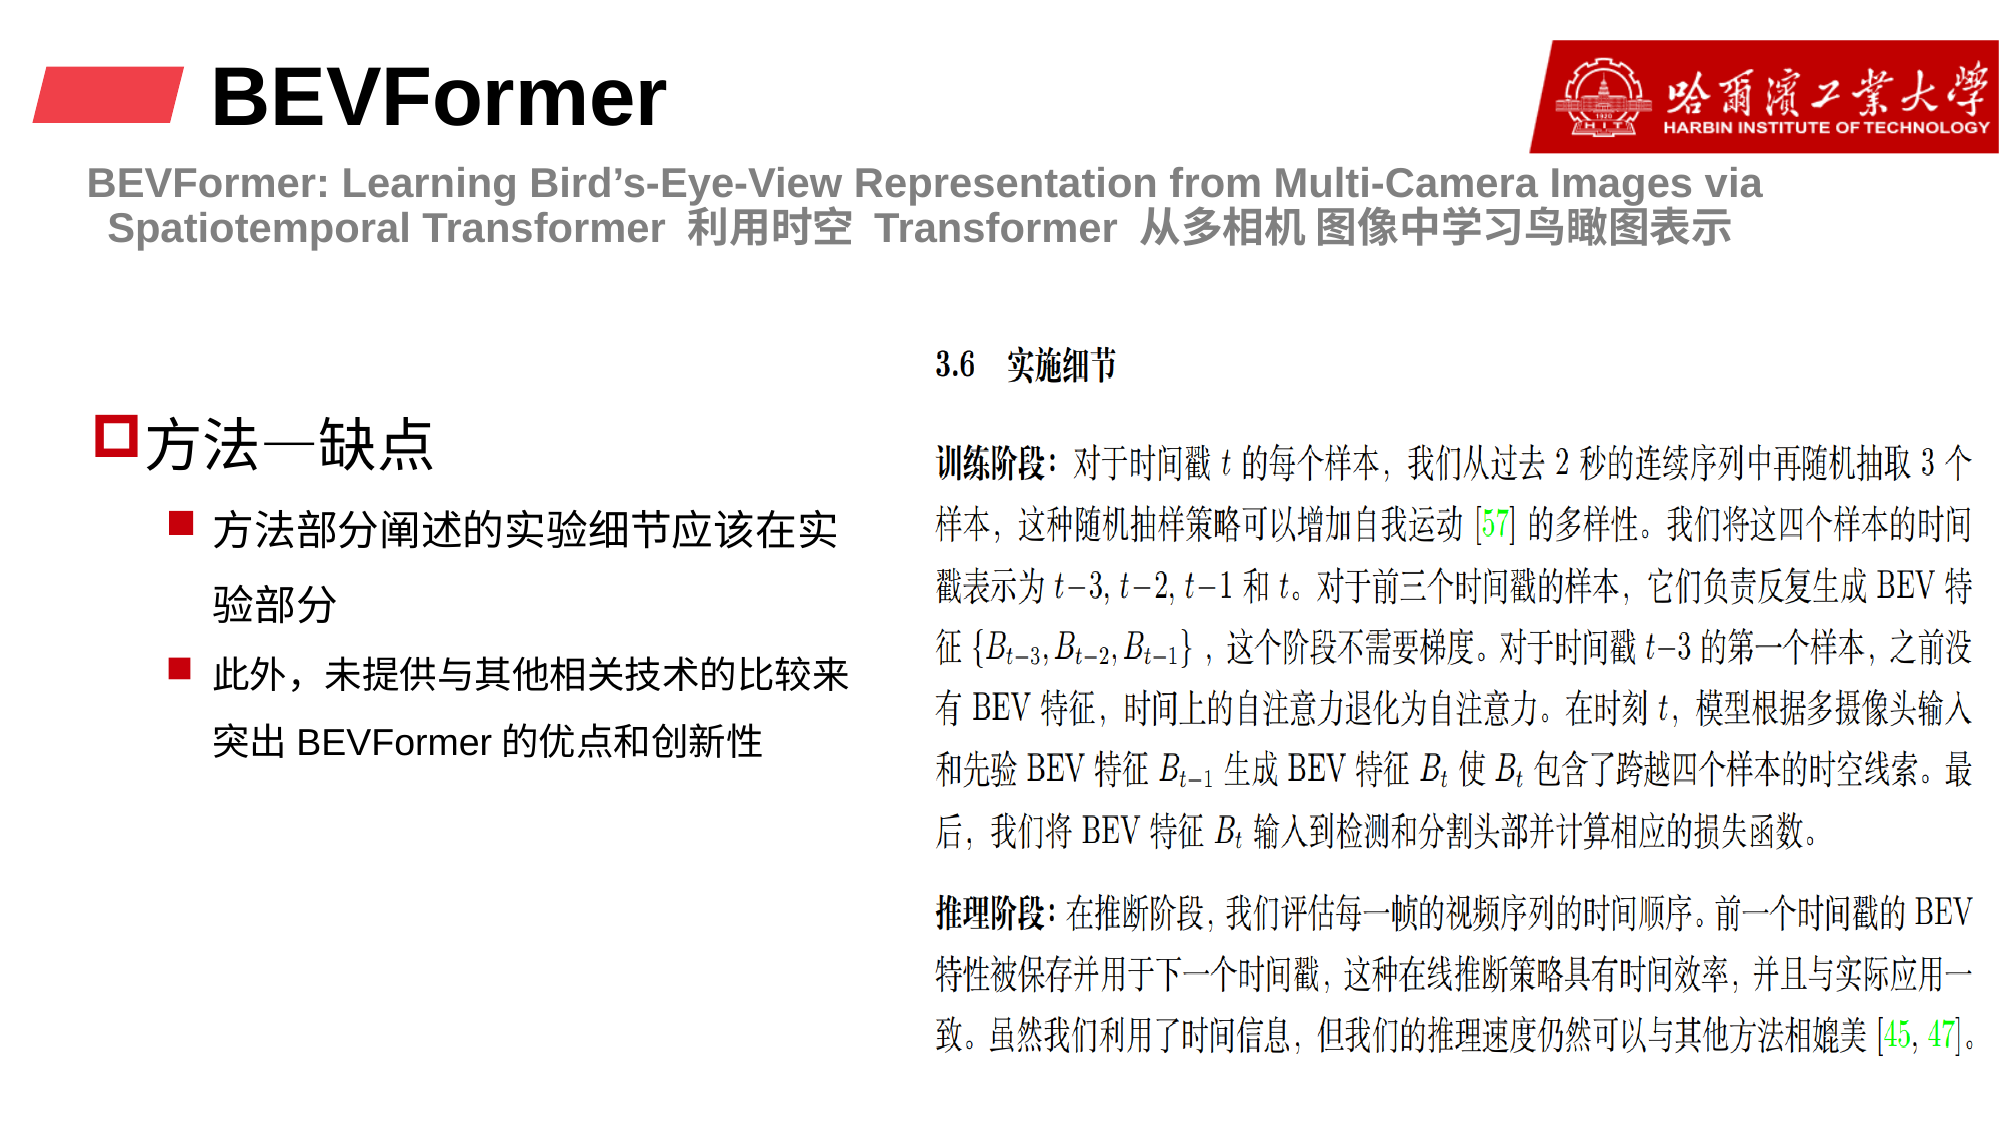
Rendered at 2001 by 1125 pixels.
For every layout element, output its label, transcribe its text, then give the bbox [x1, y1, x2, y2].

title BEVFormer [210, 43, 1221, 155]
list BEVFormer: Learning Bird’s-Eye-View Representation from Multi-Camera Images via Spatiotemporal Transformer 利用时空 Transformer 从多相机 图像中学习鸟瞰图表示 [0, 160, 1897, 252]
picture [925, 330, 1997, 1072]
picture [1527, 29, 2001, 161]
text_box 方法—缺点 方法部分阐述的实验细节应该在实验部分 此外，未提供与其他相关技术的比较来突出BEVFormer的优点和创新性 [90, 328, 874, 764]
